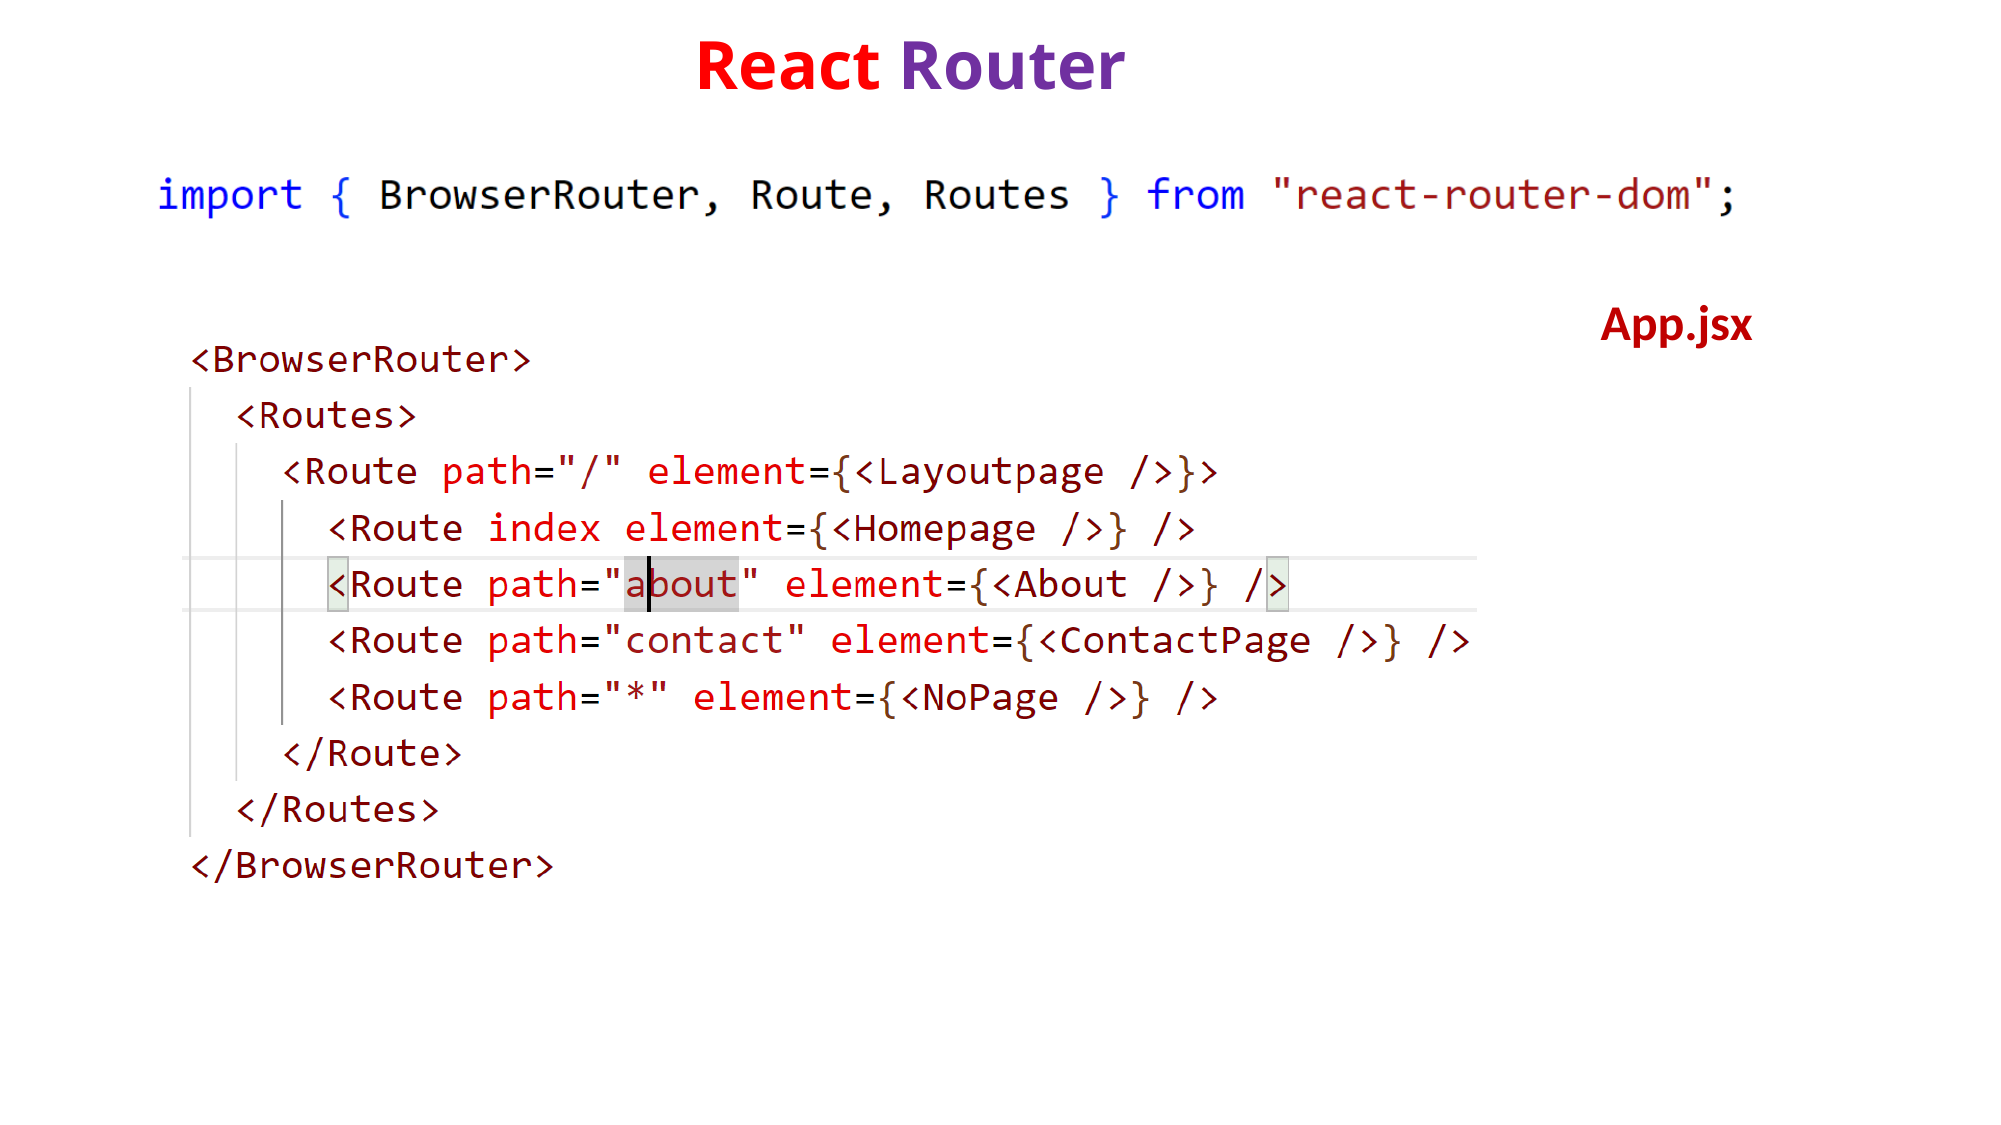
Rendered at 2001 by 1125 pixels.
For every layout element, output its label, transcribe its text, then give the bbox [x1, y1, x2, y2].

picture [137, 156, 1744, 229]
picture [182, 336, 1477, 902]
text_box App.jsx [1585, 282, 1963, 358]
title React Router [137, 4, 1685, 131]
